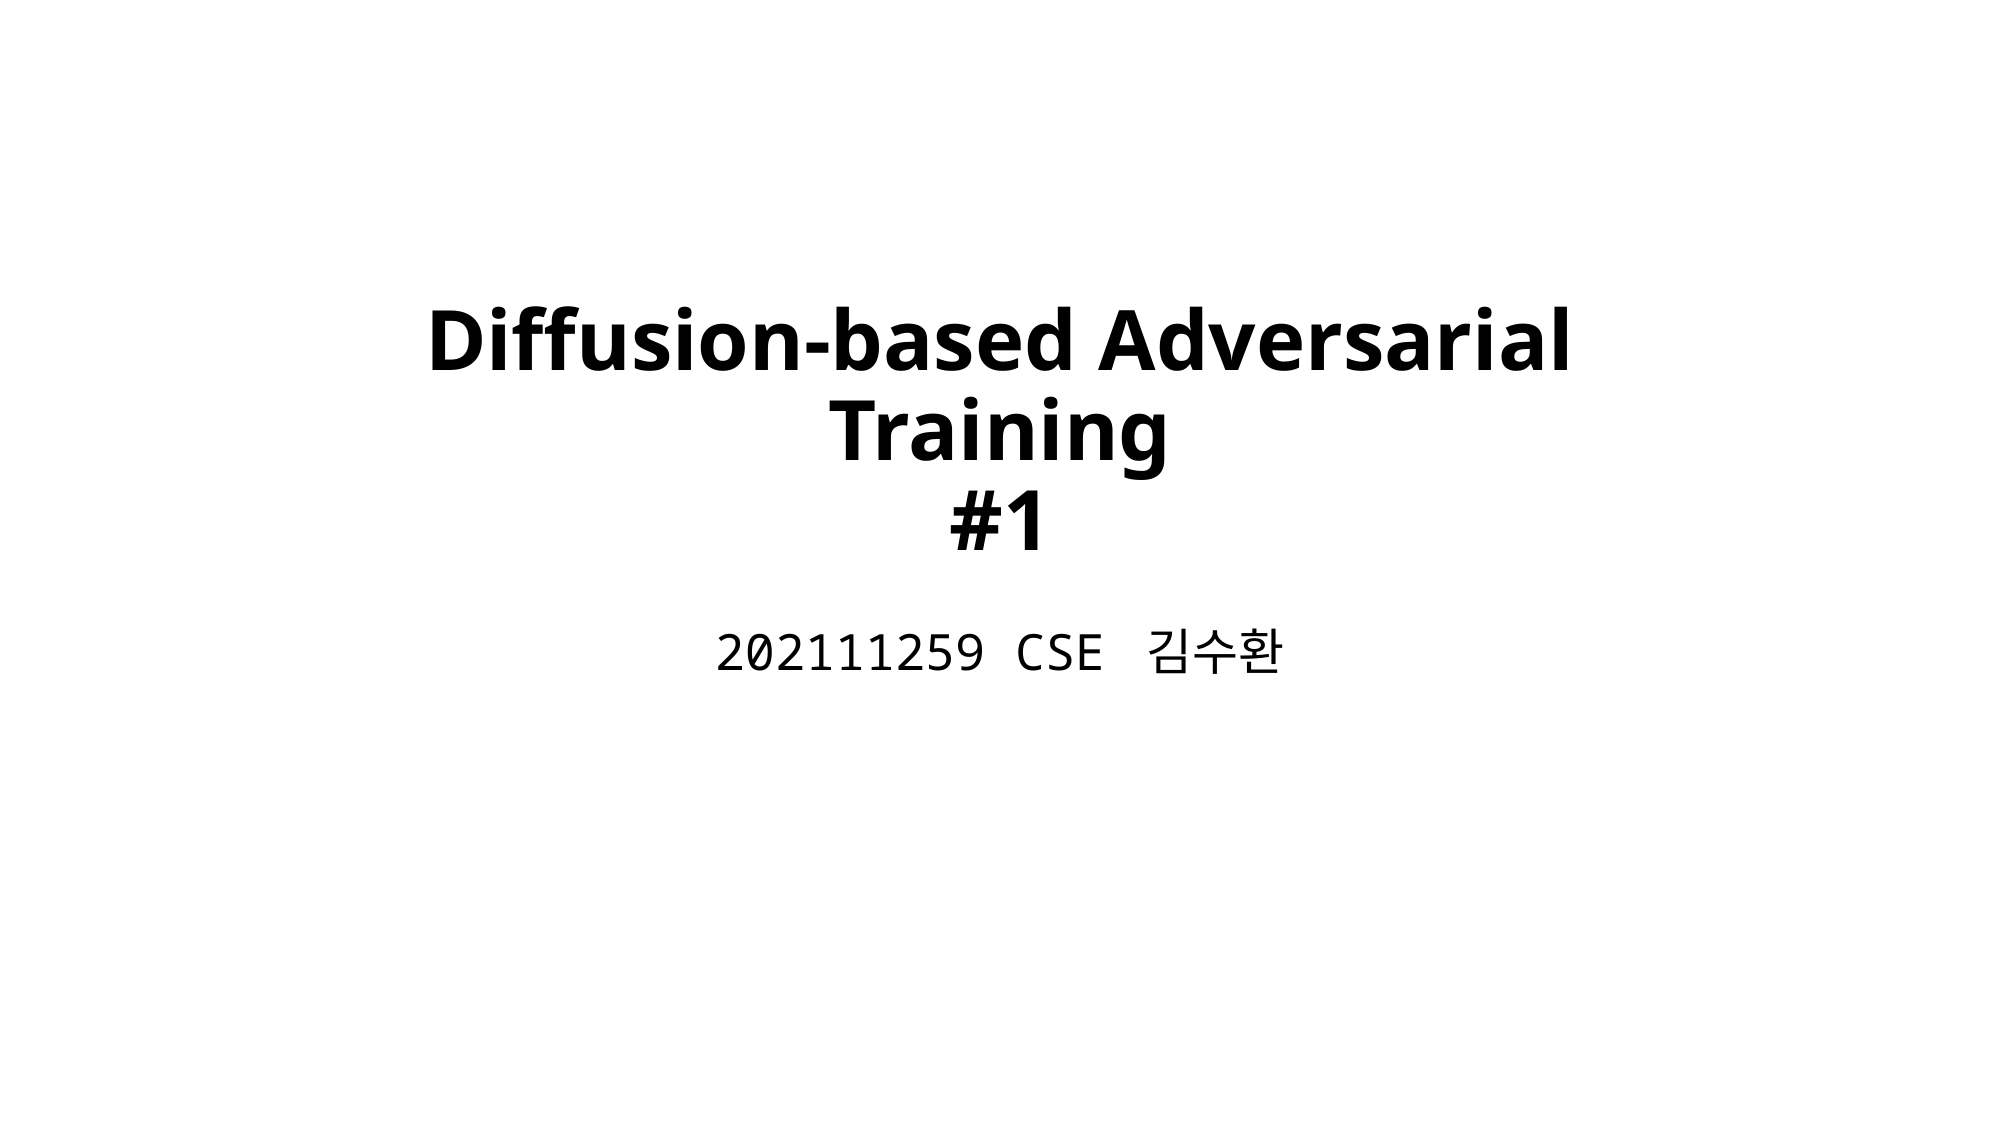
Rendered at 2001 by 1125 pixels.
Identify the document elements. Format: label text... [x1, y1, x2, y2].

title Diffusion-based Adversarial Training #1 [249, 184, 1750, 576]
subtitle 202111259 CSE 김수환 [249, 620, 1750, 892]
